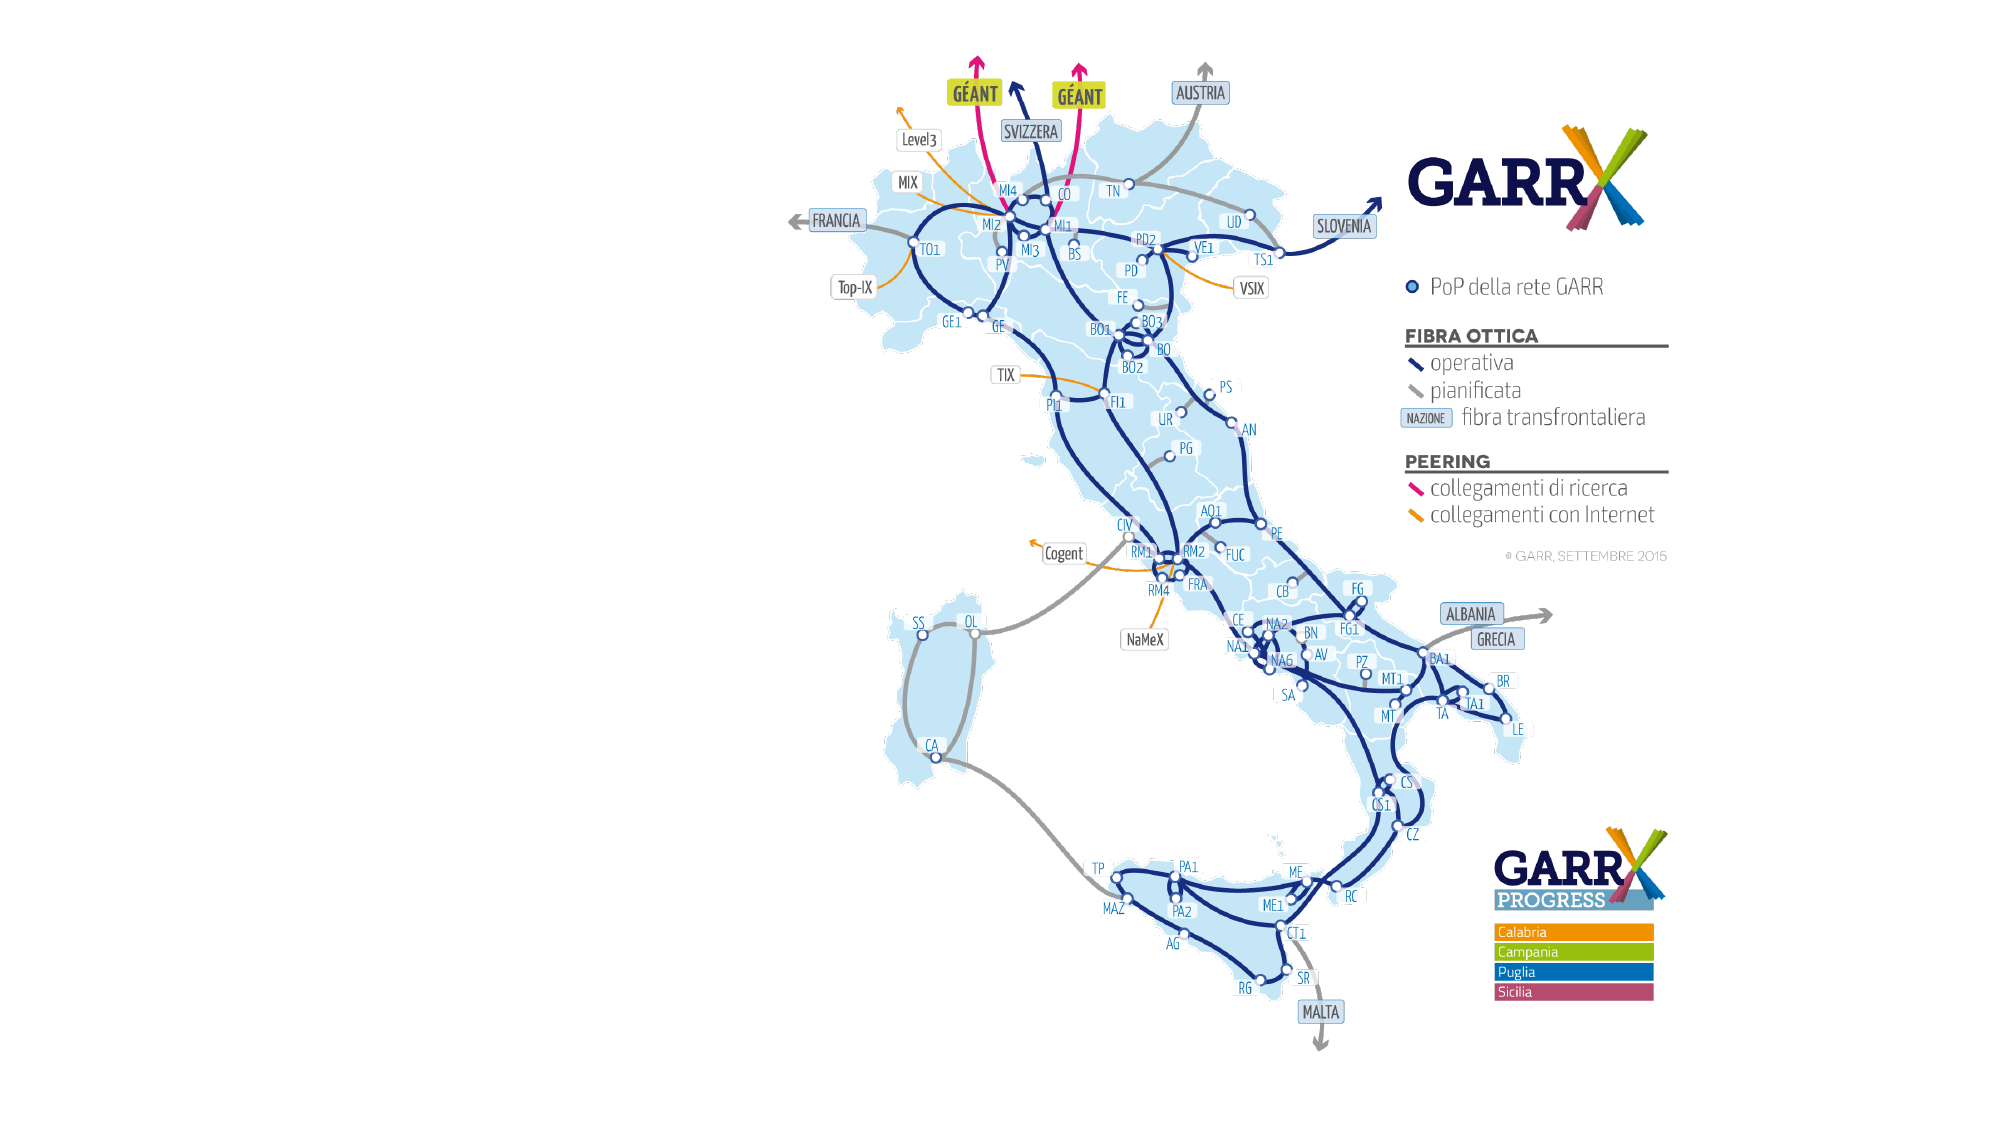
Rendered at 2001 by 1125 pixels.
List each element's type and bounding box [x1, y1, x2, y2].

picture [787, 54, 1674, 1052]
